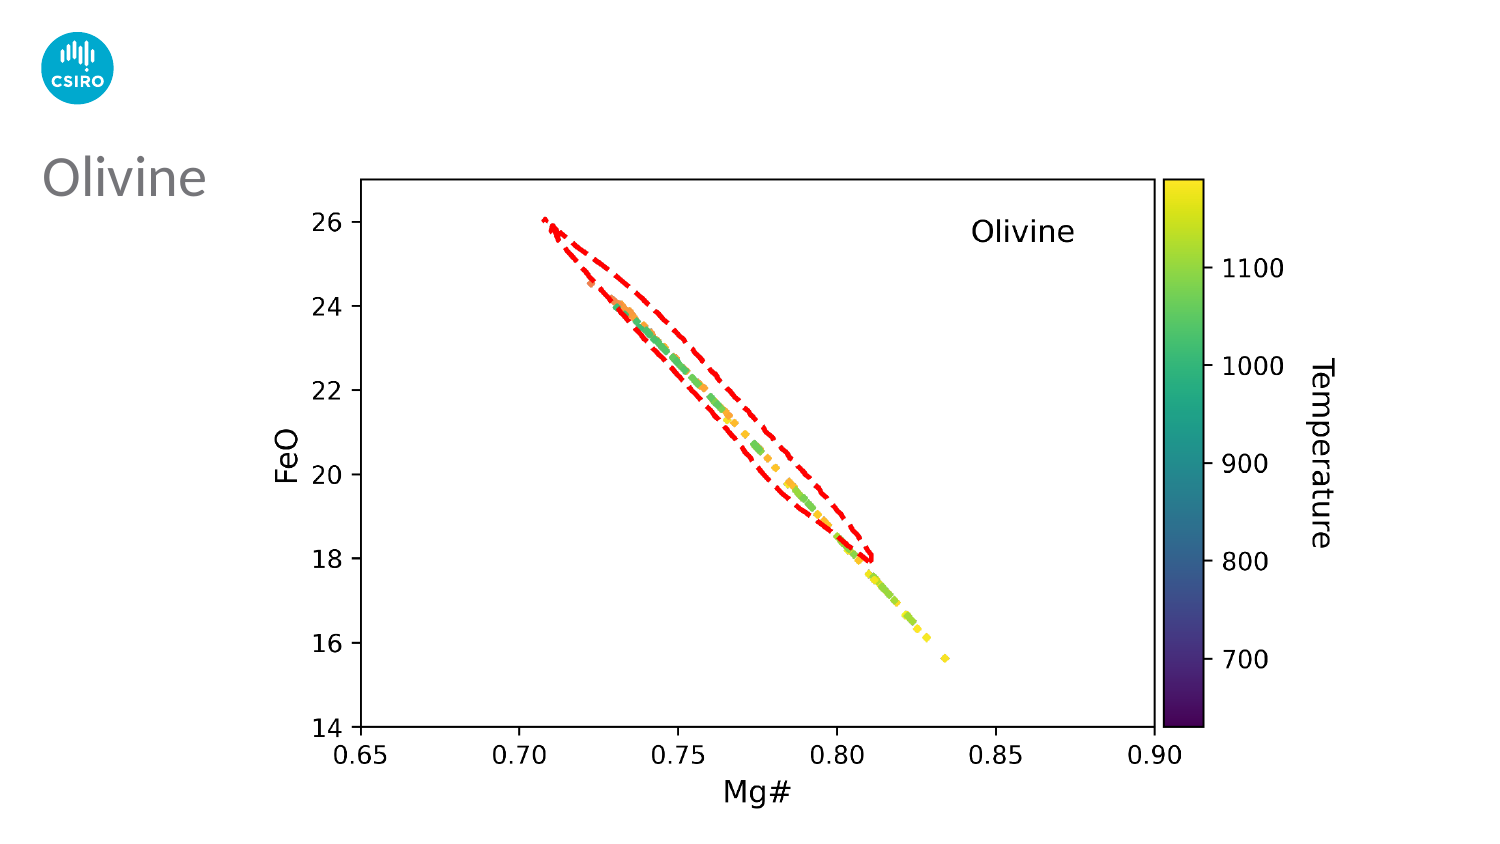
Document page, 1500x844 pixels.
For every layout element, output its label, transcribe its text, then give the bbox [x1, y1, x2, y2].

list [253, 161, 1353, 827]
list Olivine [42, 138, 1459, 244]
